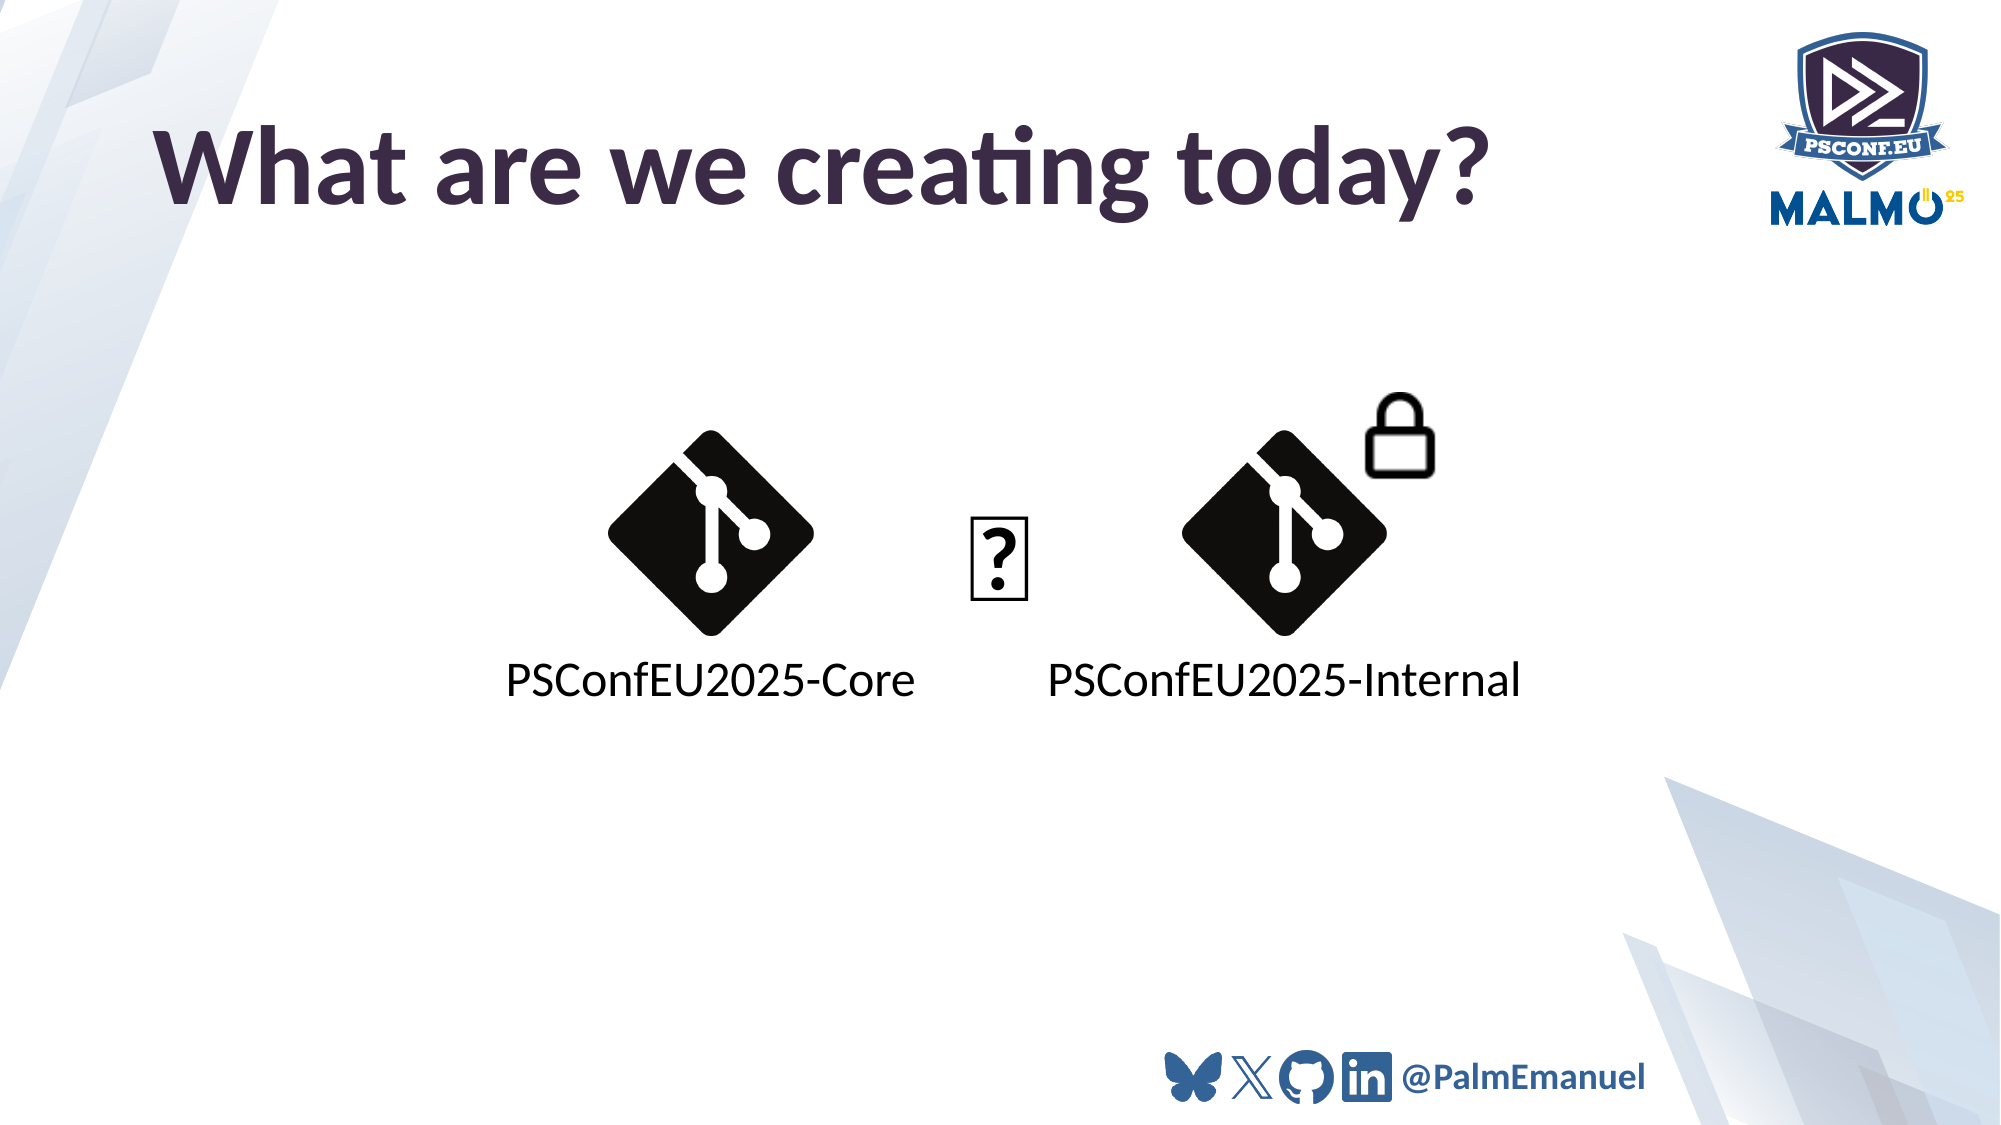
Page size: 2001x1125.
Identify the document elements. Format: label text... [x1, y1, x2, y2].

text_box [999, 392, 1570, 715]
text_box 🔁 [953, 469, 999, 634]
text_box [485, 430, 936, 715]
picture [0, 0, 2000, 1125]
title What are we creating today? [137, 59, 1735, 278]
